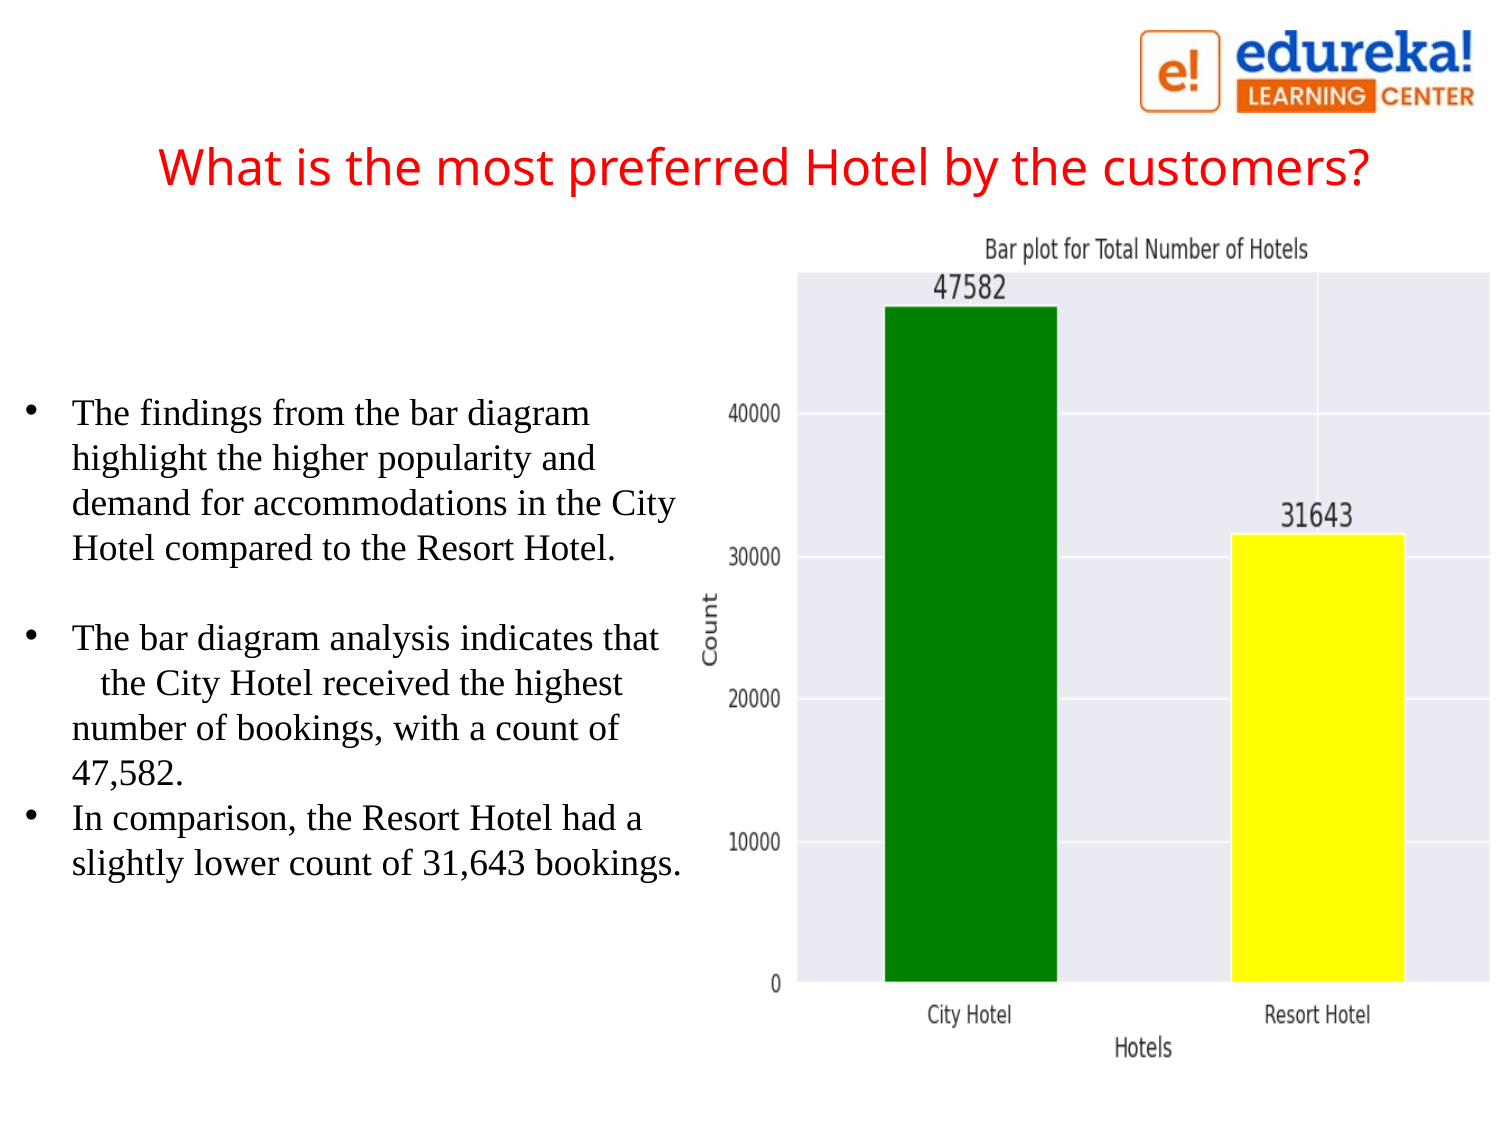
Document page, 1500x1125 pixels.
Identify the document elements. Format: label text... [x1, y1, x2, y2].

picture [690, 222, 1500, 1079]
text_box What is the most preferred Hotel by the customers? [118, 128, 1387, 203]
text_box The findings from the bar diagram highlight the higher popularity and demand for accommodations in the City Hotel compared to the Resort Hotel. The bar diagram analysis indicates that the City Hotel received the highest number of bookings, with a count of 47,582. In comparison, the Resort Hotel had a slightly lower count of 31,643 bookings. [10, 380, 685, 935]
picture [1140, 30, 1474, 113]
